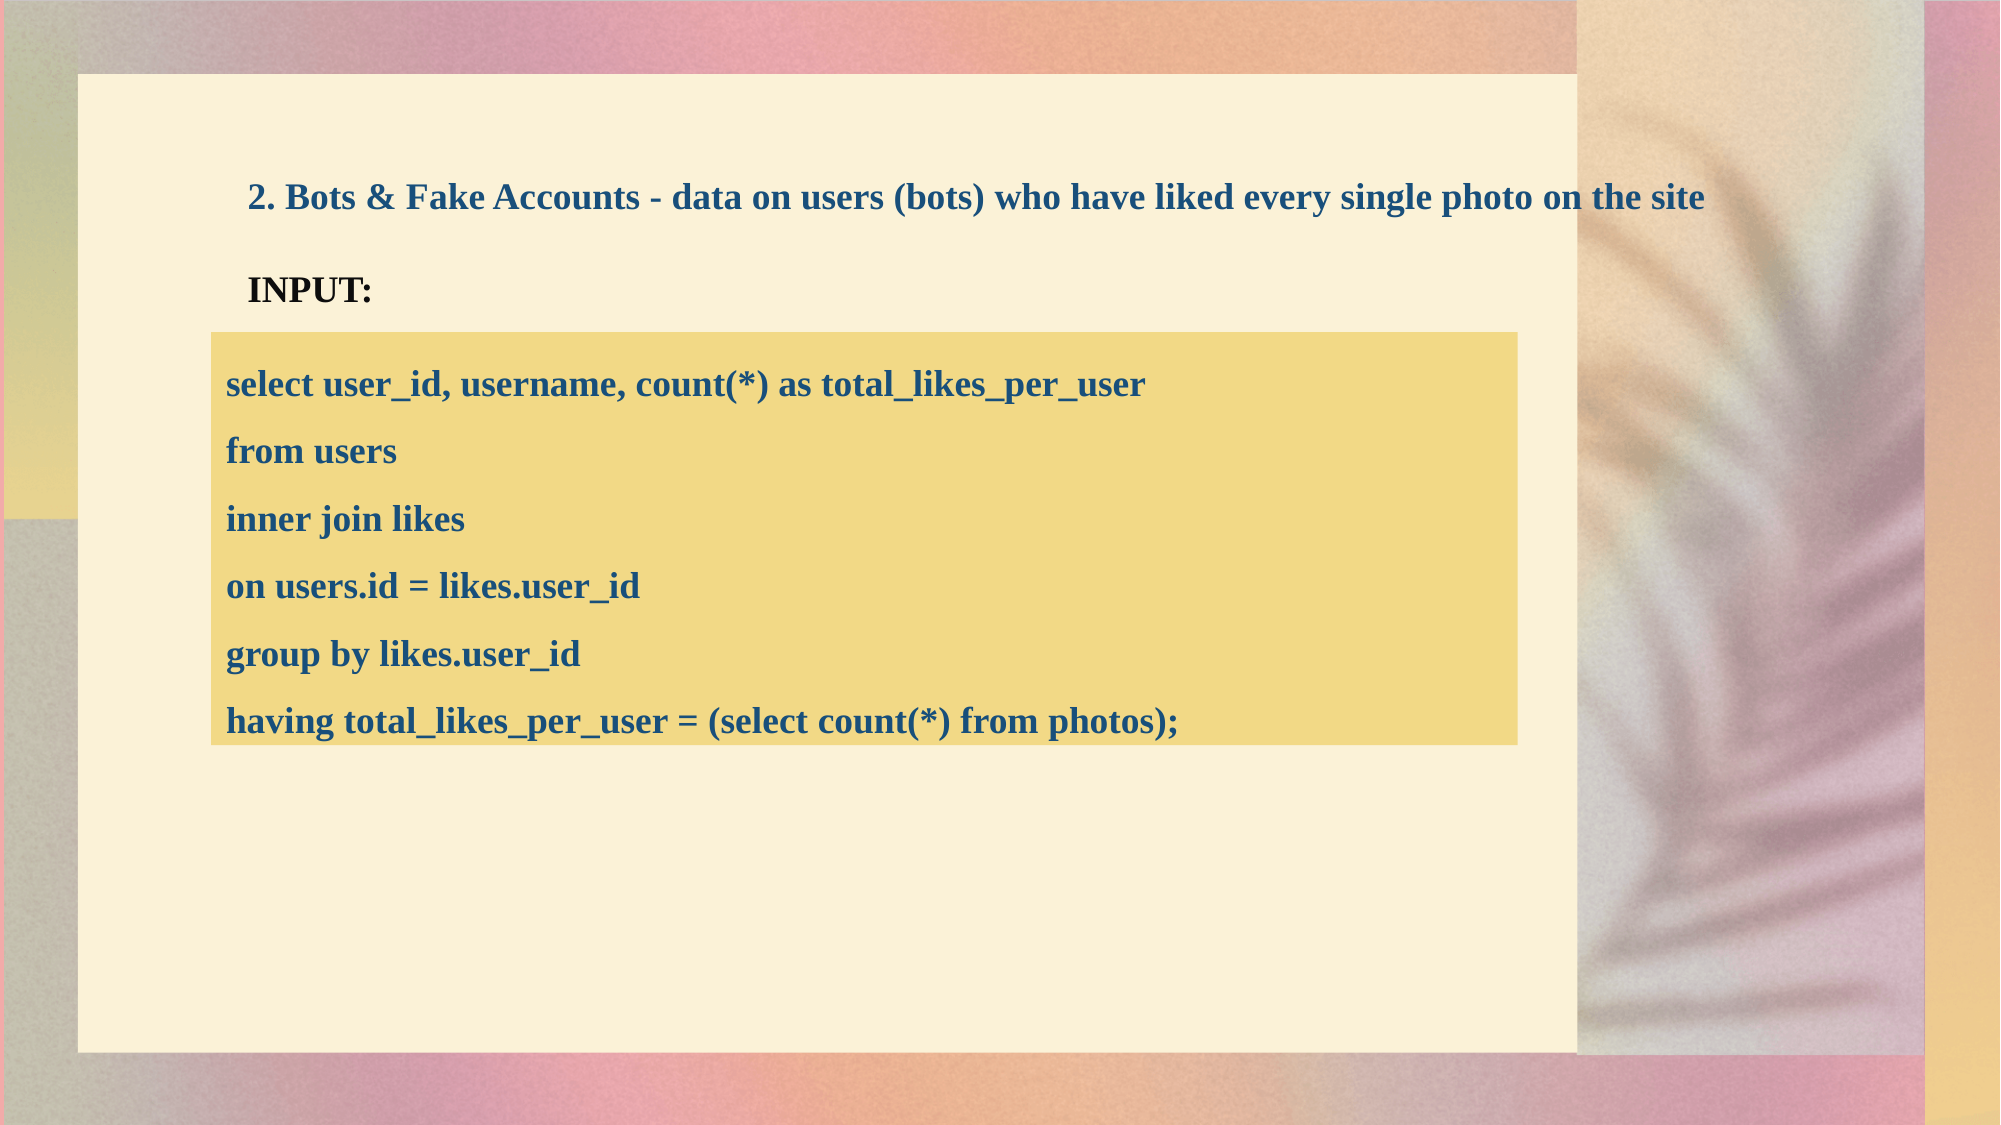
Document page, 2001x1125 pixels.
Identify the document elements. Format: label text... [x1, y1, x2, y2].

list 2. Bots & Fake Accounts - data on users (bots) who have liked every single photo on the site [232, 147, 1898, 227]
title select user_id, username, count(*) as total_likes_per_user from users inner join likes on users.id = likes.user_id group by likes.user_id having total_likes_per_user = (select count(*) from photos); [211, 332, 1518, 746]
picture [4, 0, 2000, 1125]
text_box INPUT: [232, 257, 477, 317]
